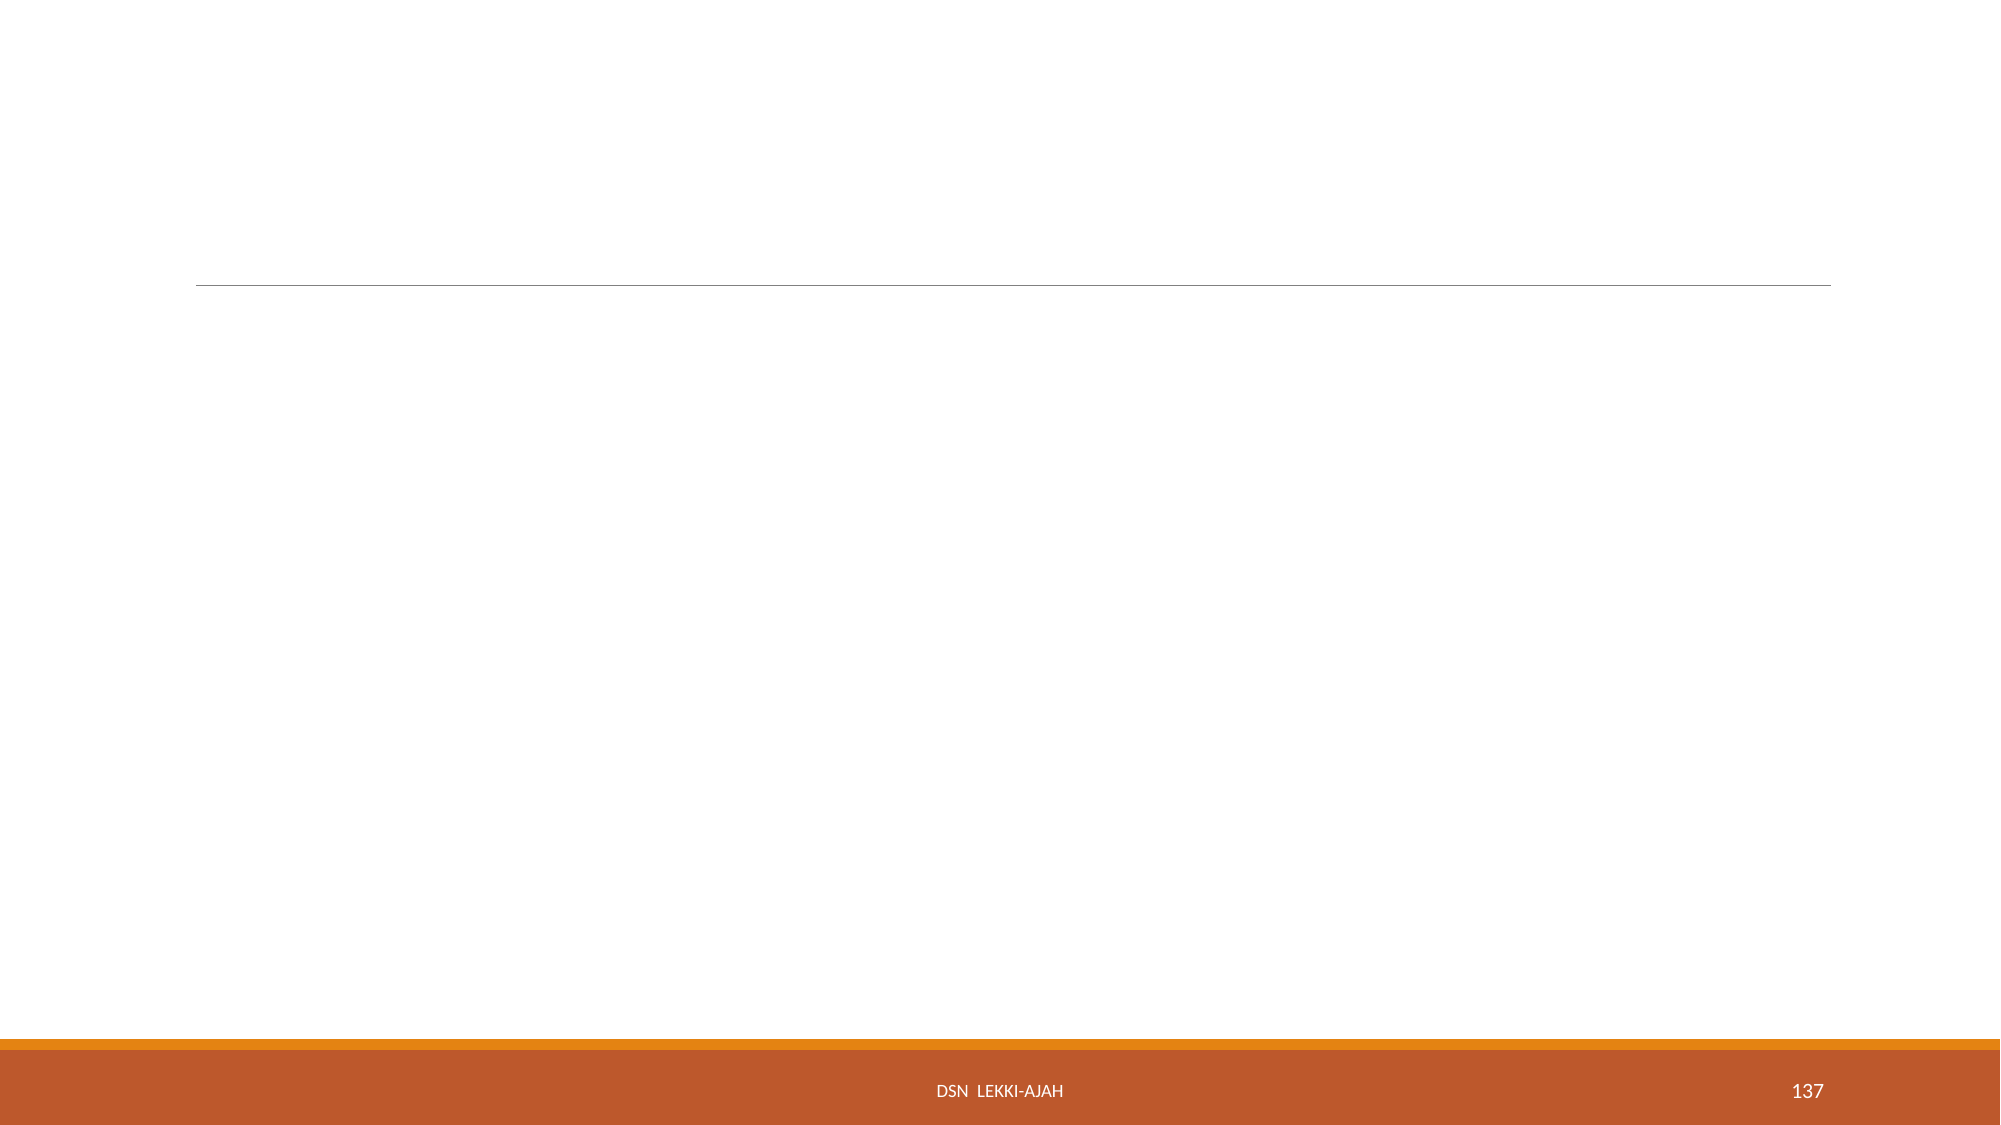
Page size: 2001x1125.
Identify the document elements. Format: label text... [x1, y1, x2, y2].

footer DSN LEKKI-AJAH [604, 1059, 1396, 1120]
slide_number 137 [1624, 1059, 1840, 1120]
